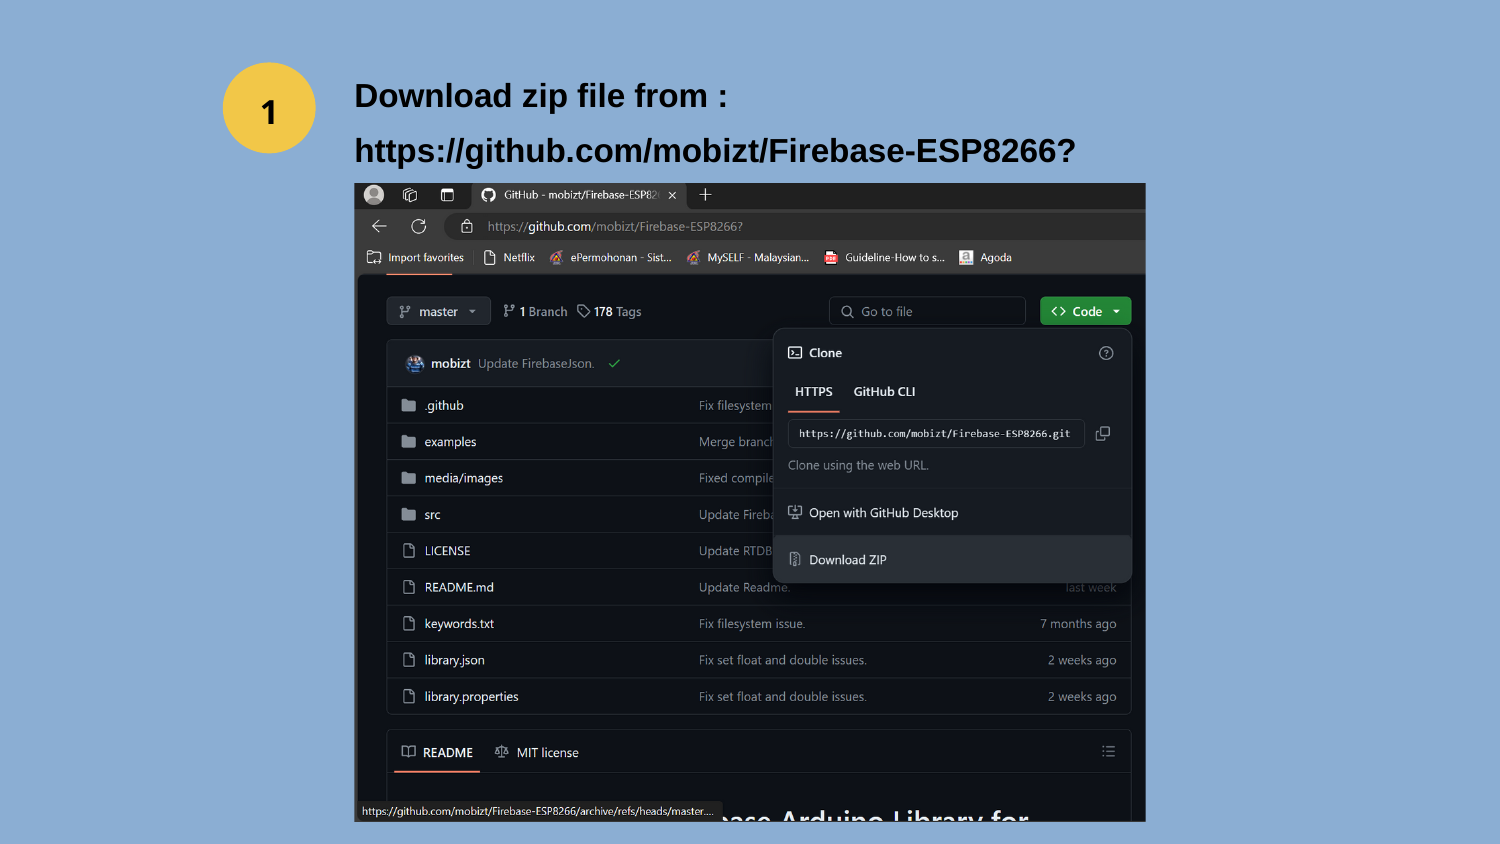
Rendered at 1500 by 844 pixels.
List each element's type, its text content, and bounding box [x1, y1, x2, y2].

text_box Download zip file from : https://github.com/mobizt/Firebase-ESP8266? [354, 57, 1213, 170]
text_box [222, 62, 316, 154]
text_box [354, 183, 1146, 822]
